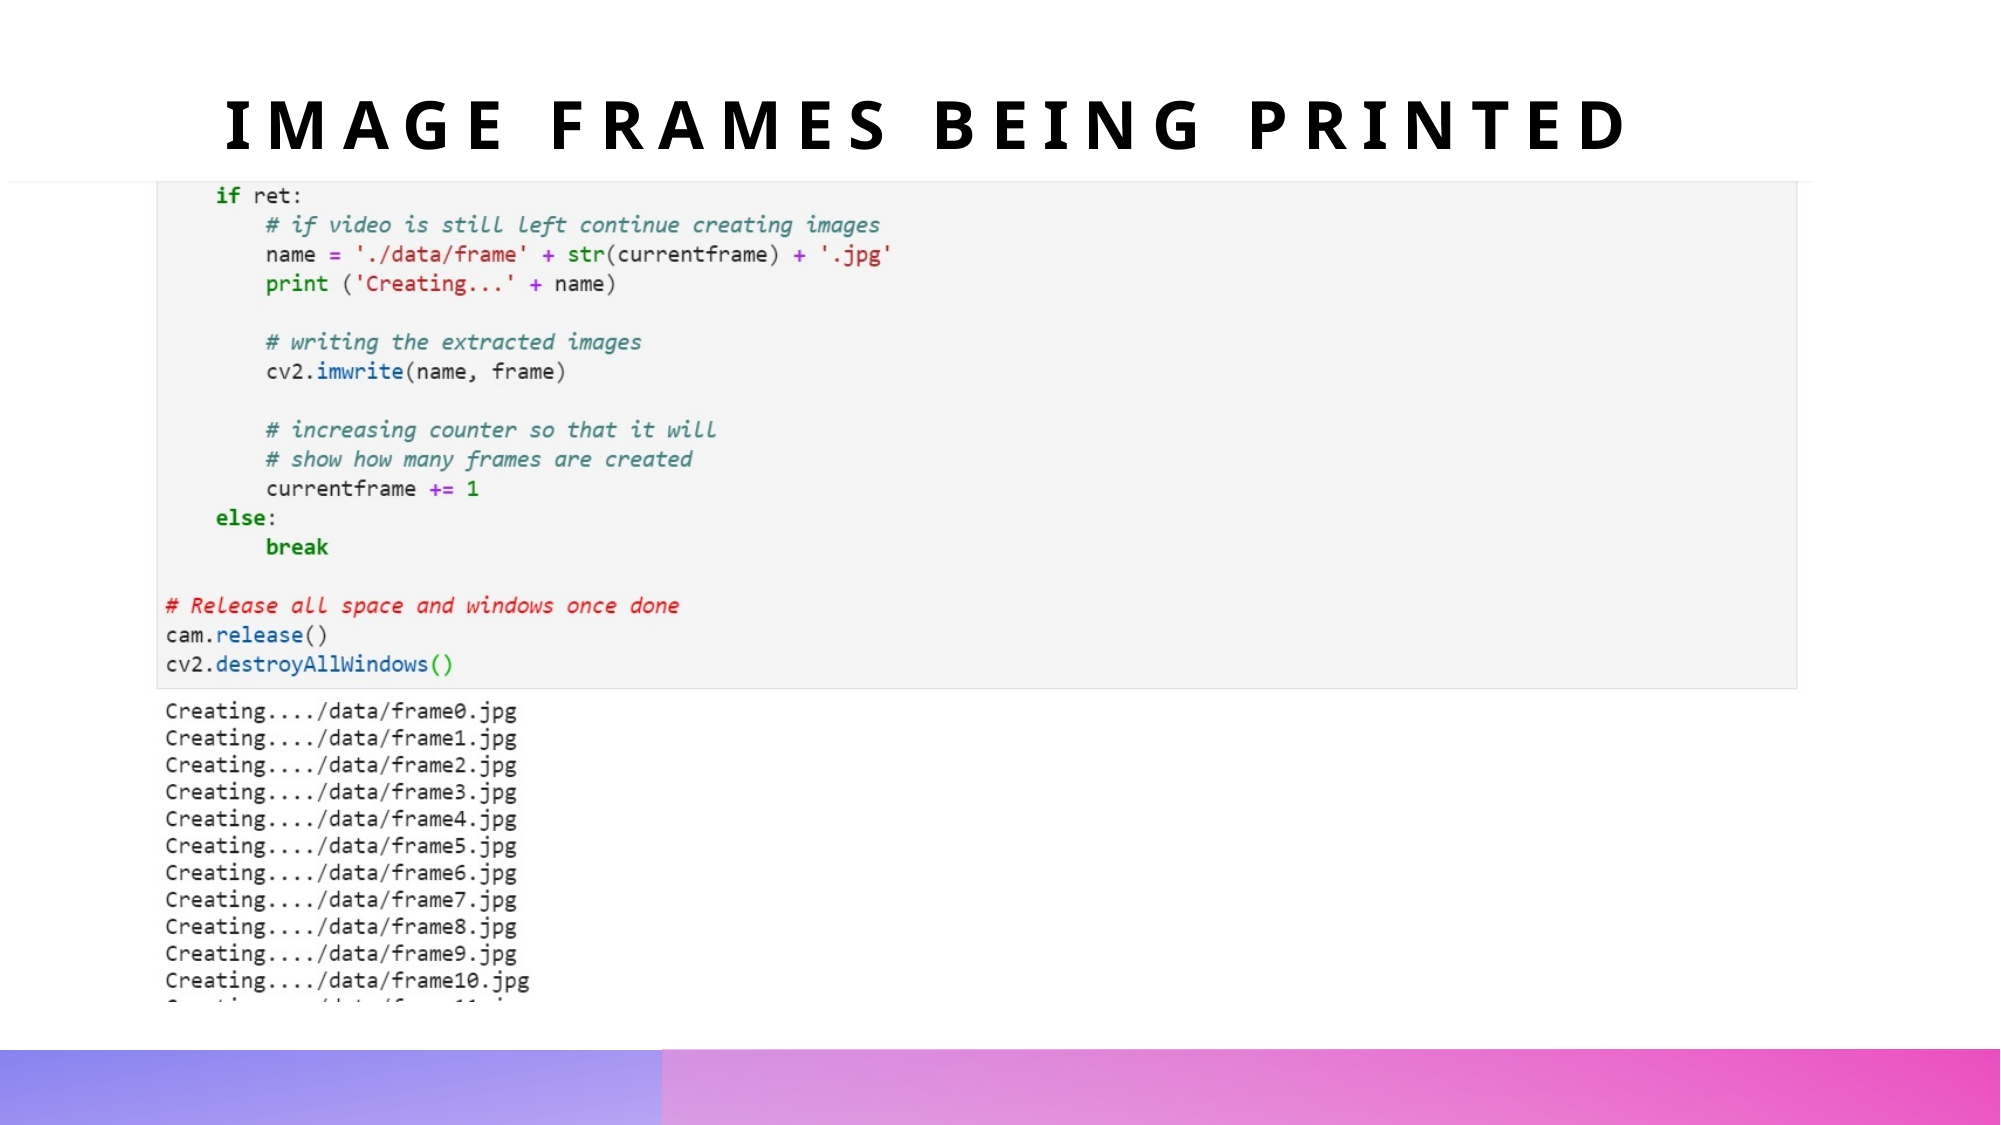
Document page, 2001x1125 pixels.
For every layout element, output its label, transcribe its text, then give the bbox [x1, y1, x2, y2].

picture [8, 181, 1814, 1002]
title Image frames being printed [225, 75, 1863, 164]
